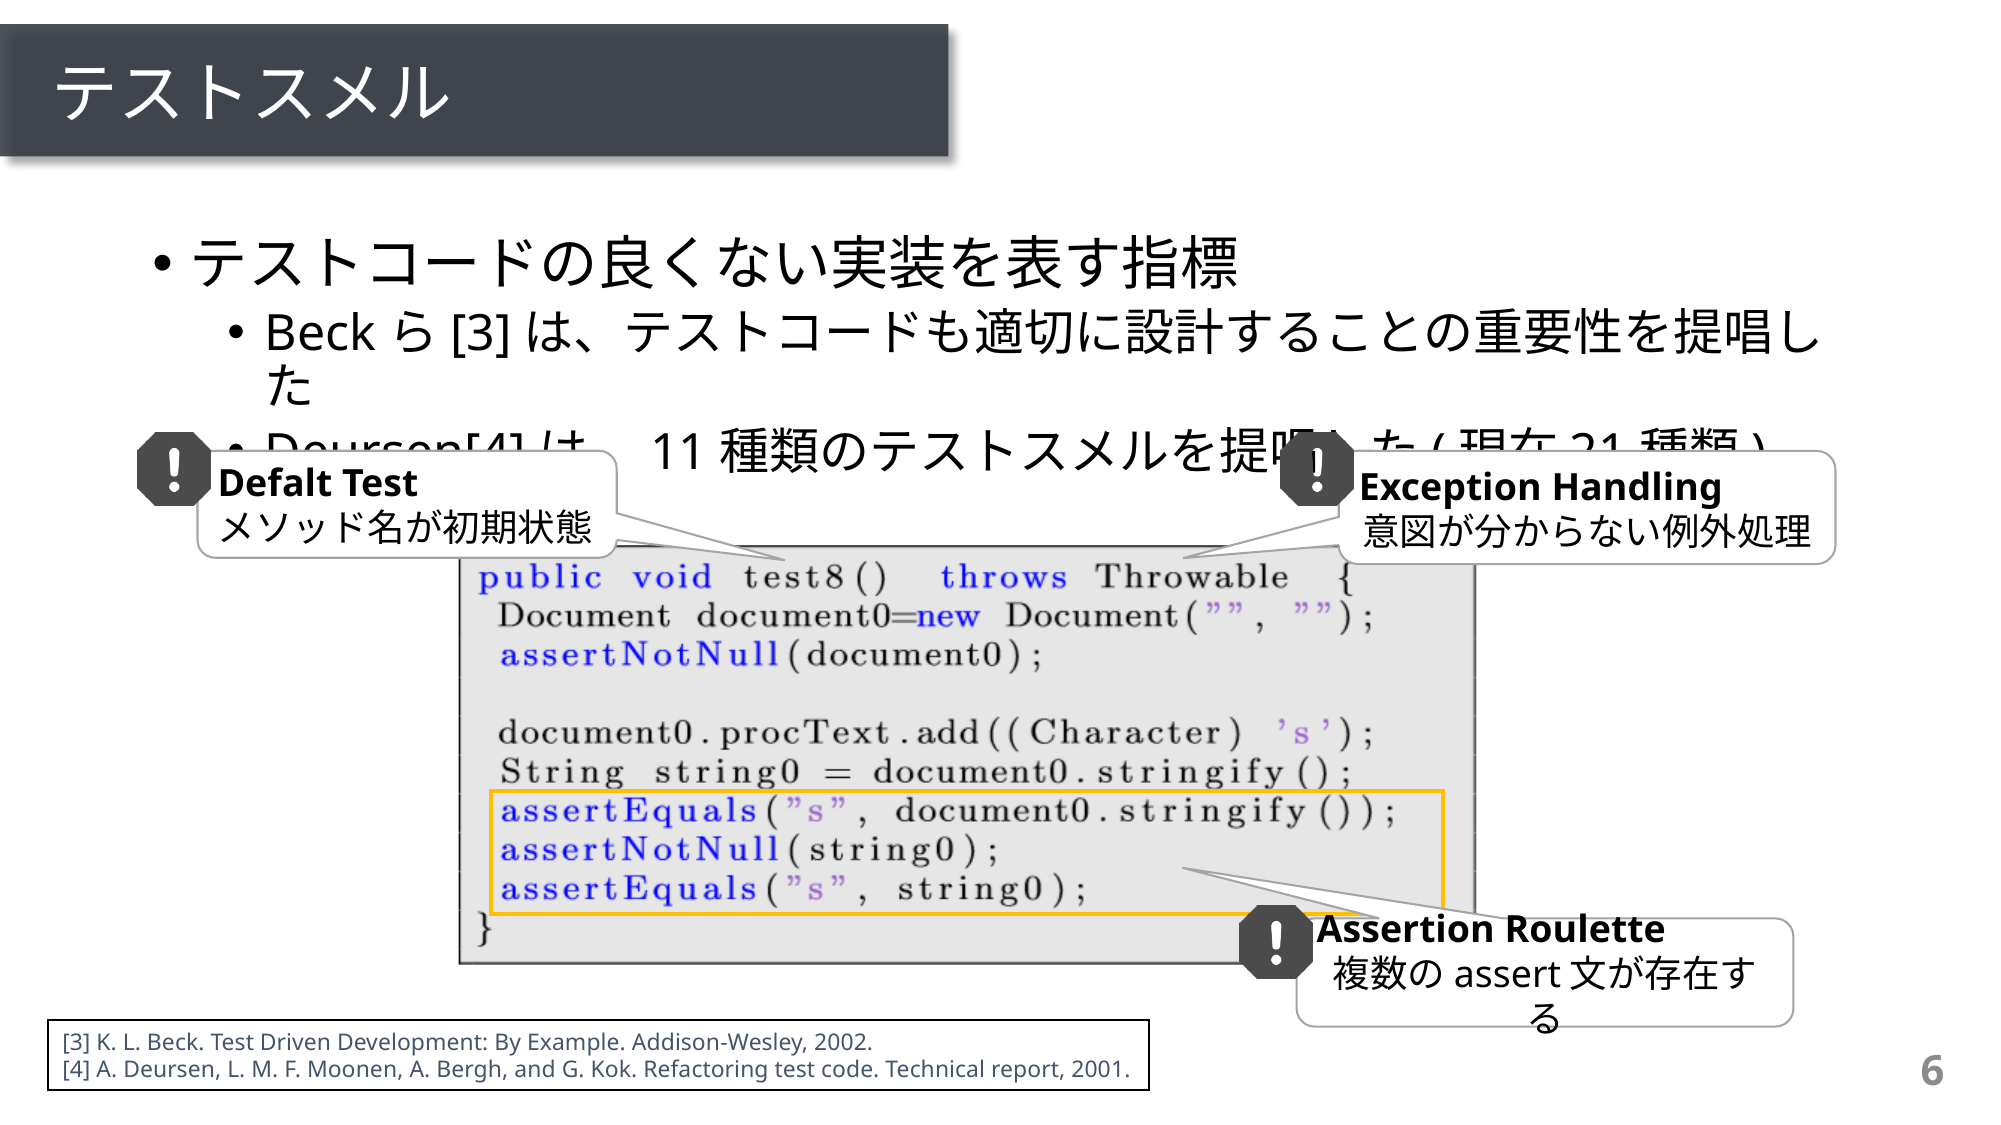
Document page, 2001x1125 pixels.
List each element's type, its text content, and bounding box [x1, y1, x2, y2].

text_box Assertion Roulette 複数のassert文が存在する [1295, 915, 1795, 1028]
text_box Defalt Test メソッド名が初期状態 [196, 449, 735, 559]
picture [1280, 432, 1354, 506]
title テストスメル [36, 36, 957, 156]
list テストコードの良くない実装を表す指標 Beckら[3]は、テストコードも適切に設計することの重要性を提唱した Deursen[4]は、11種類のテストスメルを提唱した(現在21種類) [137, 226, 1879, 444]
text_box [3] K. L. Beck. Test Driven Development: By Example. Addison-Wesley, 2002. [4] A. Deursen, L. M. F. Moonen, A. Bergh, and G. Kok. Refactoring test code. Technical report, 2001. [47, 1019, 1150, 1091]
picture [457, 545, 1491, 979]
picture [137, 432, 211, 506]
text_box Exception Handling 意図が分からない例外処理 [1228, 449, 1837, 566]
